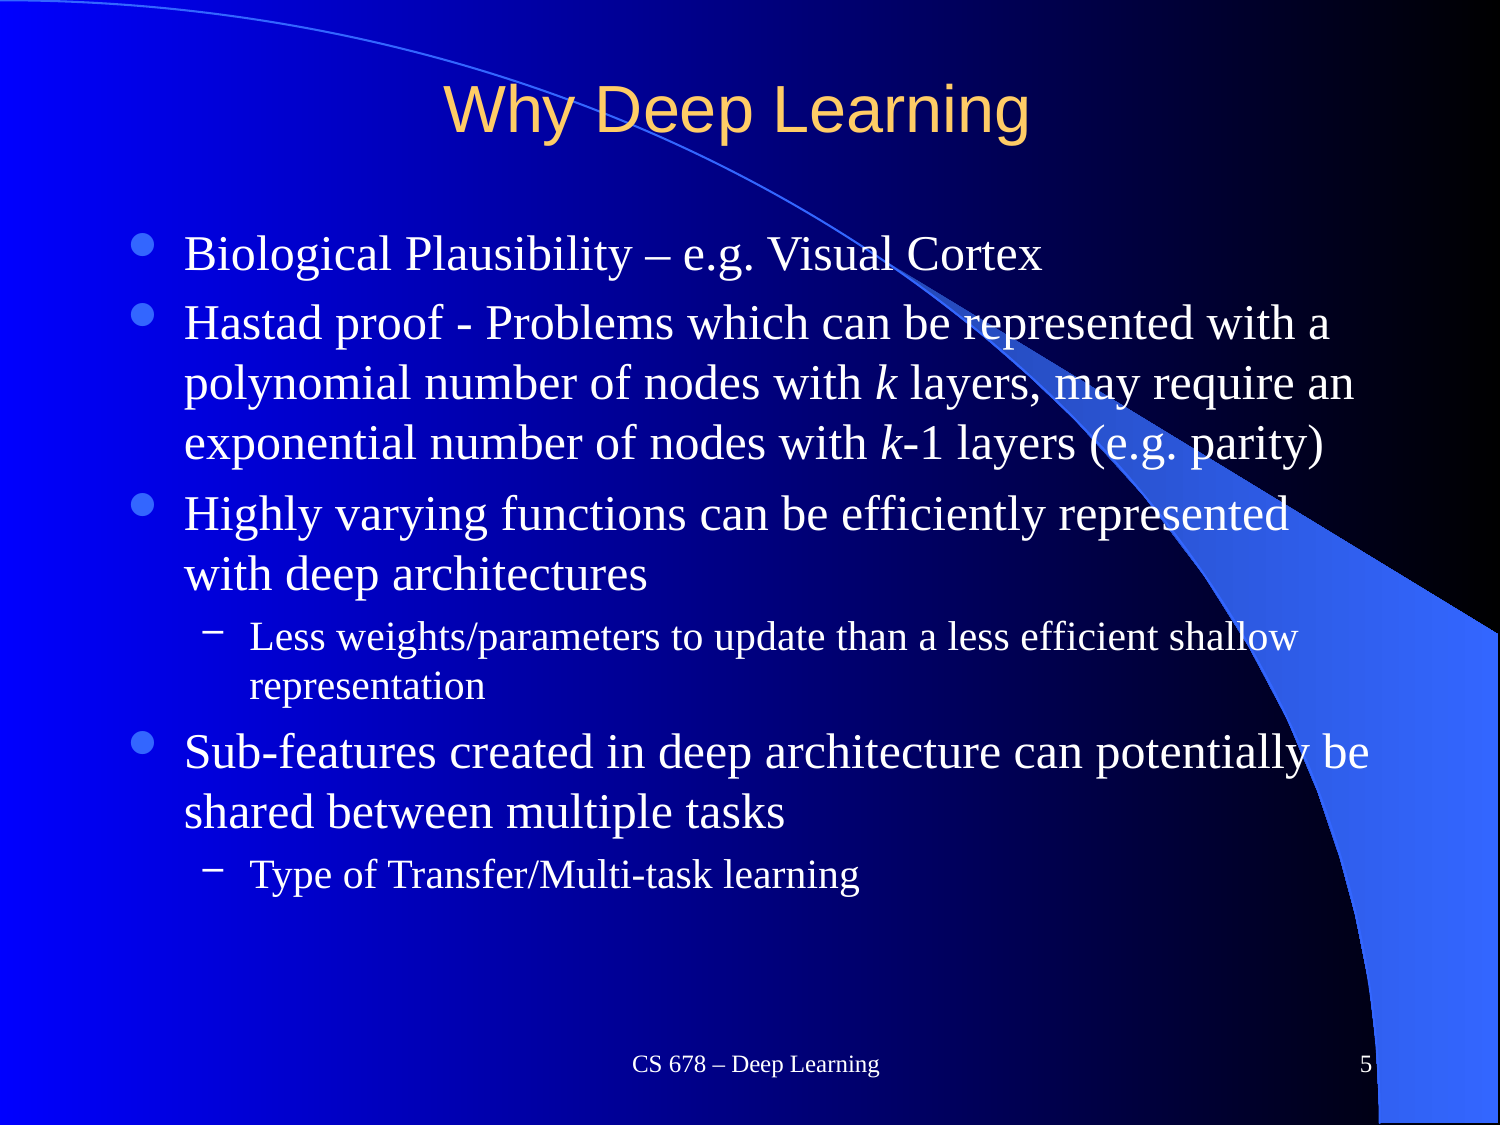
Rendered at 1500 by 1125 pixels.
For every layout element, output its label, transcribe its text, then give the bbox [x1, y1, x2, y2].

list Biological Plausibility – e.g. Visual Cortex Hastad proof - Problems which can be represented with a polynomial number of nodes with k layers, may require an exponential number of nodes with k-1 layers (e.g. parity) Highly varying functions can be efficiently represented with deep architectures Less weights/parameters to update than a less efficient shallow representation Sub-features created in deep architecture can potentially be shared between multiple tasks Type of Transfer/Multi-task learning [112, 212, 1388, 1001]
footer CS 678 – Deep Learning [474, 1024, 1038, 1101]
title Why Deep Learning [99, 37, 1376, 176]
slide_number 5 [1074, 1024, 1388, 1101]
